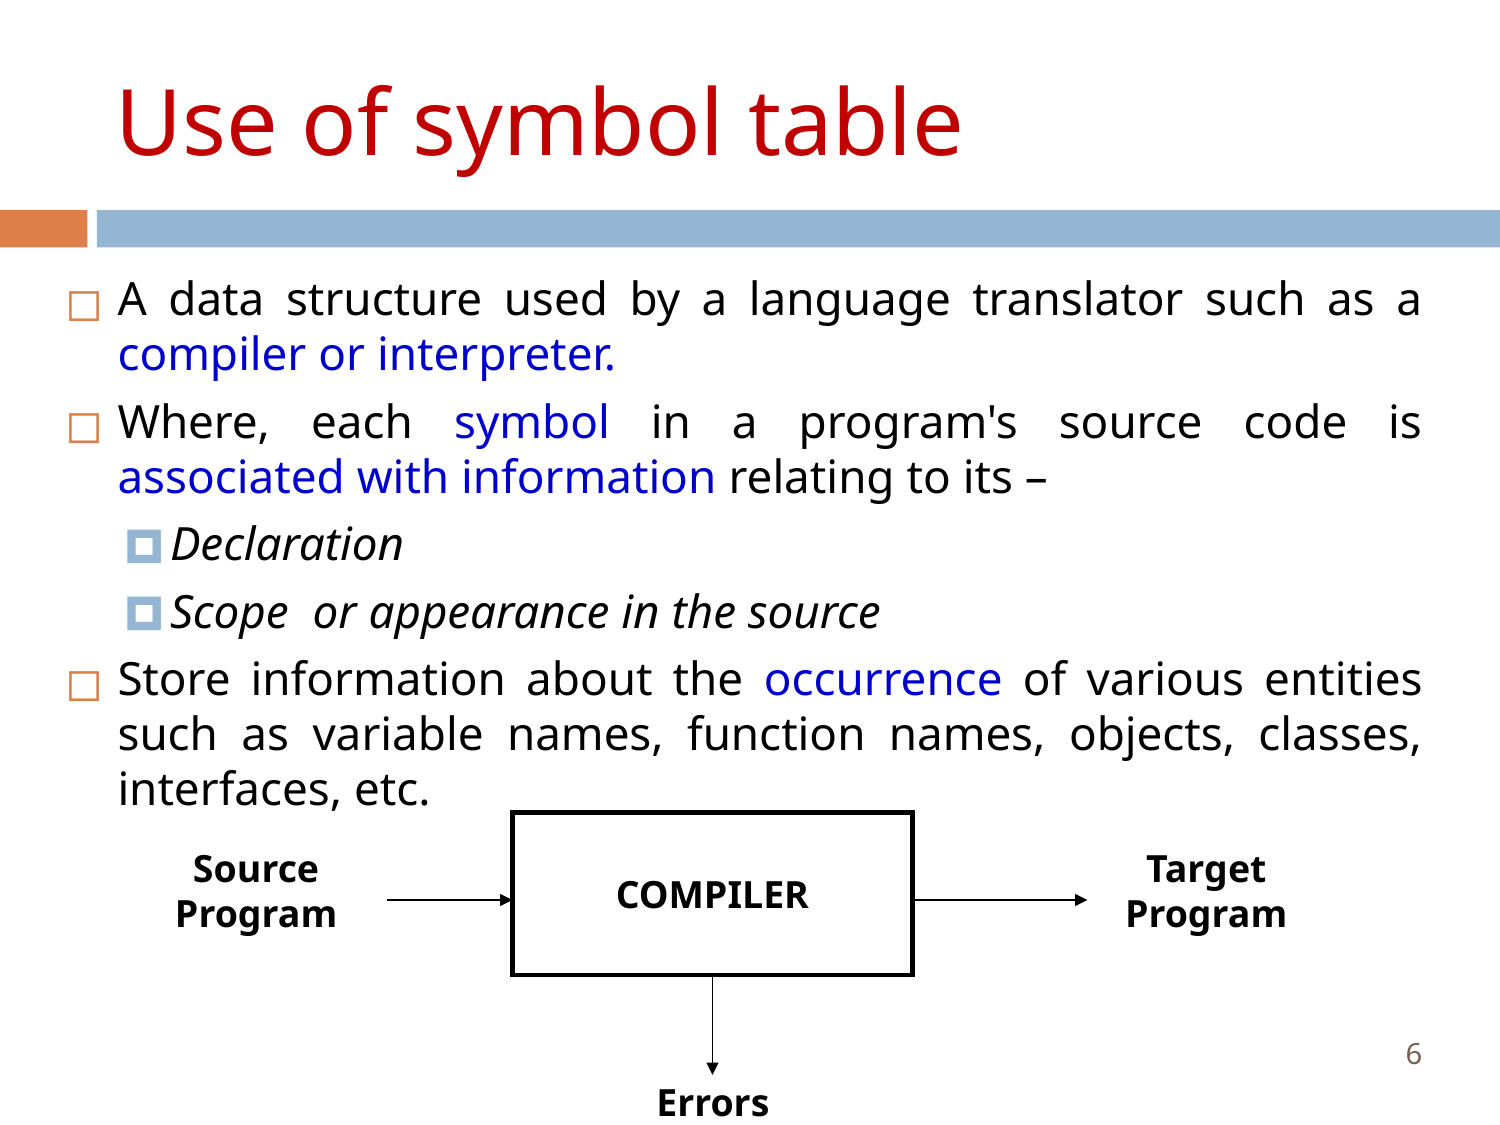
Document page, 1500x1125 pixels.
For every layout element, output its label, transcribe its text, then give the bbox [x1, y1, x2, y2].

title Use of symbol table [100, 37, 1438, 200]
slide_number 6 [1091, 1025, 1438, 1085]
list A data structure used by a language translator such as a compiler or interpreter. Where, each symbol in a program's source code is associated with information relating to its – Declaration Scope or appearance in the source Store information about the occurrence of various entities such as variable names, function names, objects, classes, interfaces, etc. [50, 262, 1438, 763]
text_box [137, 812, 1088, 1125]
text_box Target Program [1091, 837, 1325, 944]
